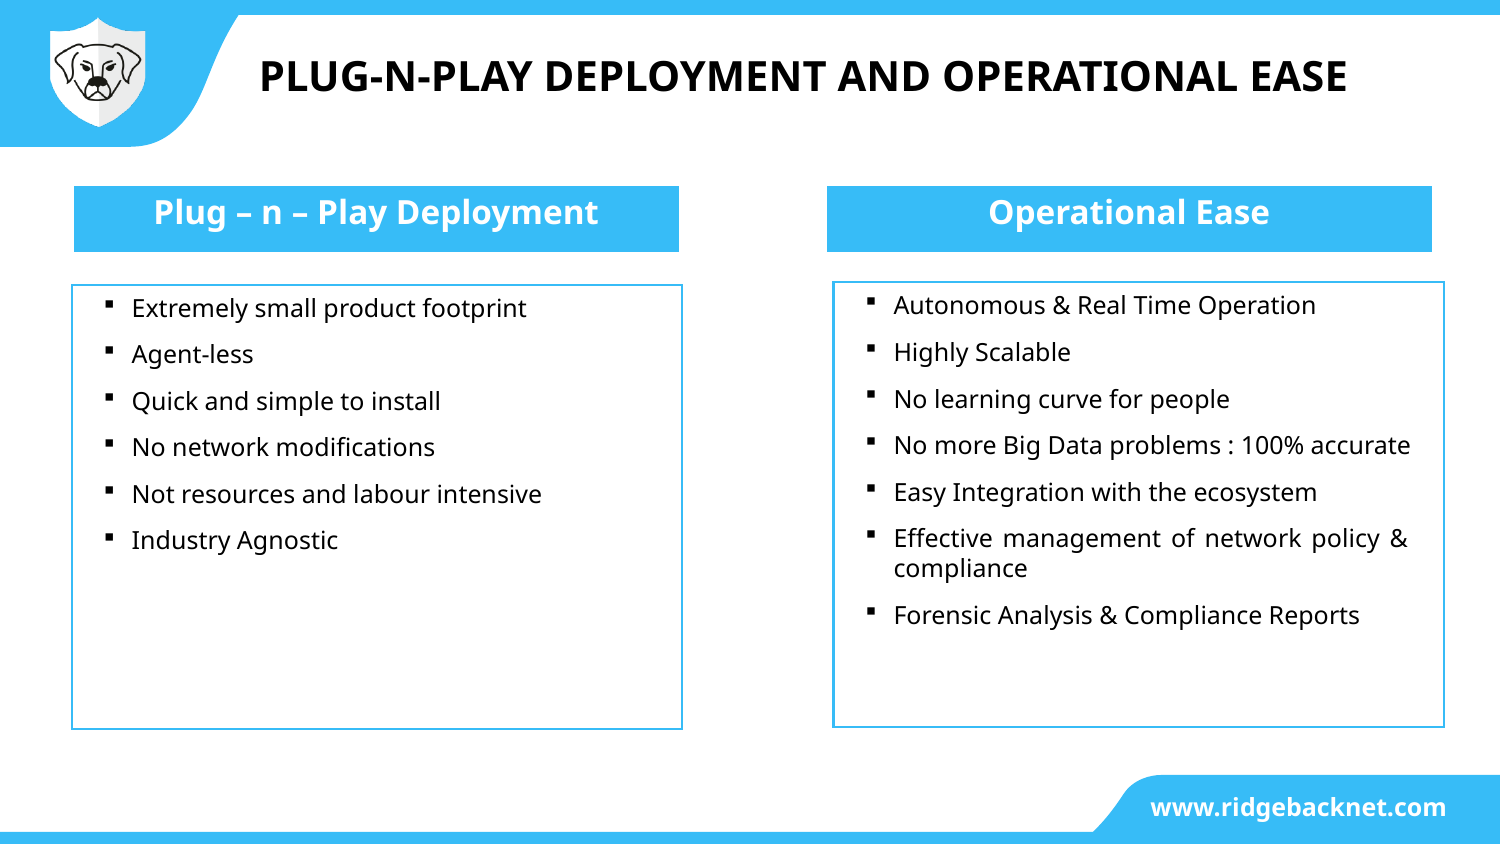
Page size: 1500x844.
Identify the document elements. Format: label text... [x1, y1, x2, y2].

slide_number www.ridgebacknet.com [1112, 784, 1463, 830]
list Plug – n – Play Deployment [71, 183, 683, 256]
title PLUG-N-PLAY DEPLOYMENT AND OPERATIONAL EASE [93, 36, 1407, 109]
list Autonomous & Real Time Operation Highly Scalable No learning curve for people No more Big Data problems : 100% accurate Easy Integration with the ecosystem Effective management of network policy & compliance Forensic Analysis & Compliance Reports [832, 281, 1445, 728]
list Extremely small product footprint Agent-less Quick and simple to install No network modifications Not resources and labour intensive Industry Agnostic [71, 284, 683, 730]
list Operational Ease [823, 183, 1436, 255]
picture [50, 17, 148, 127]
